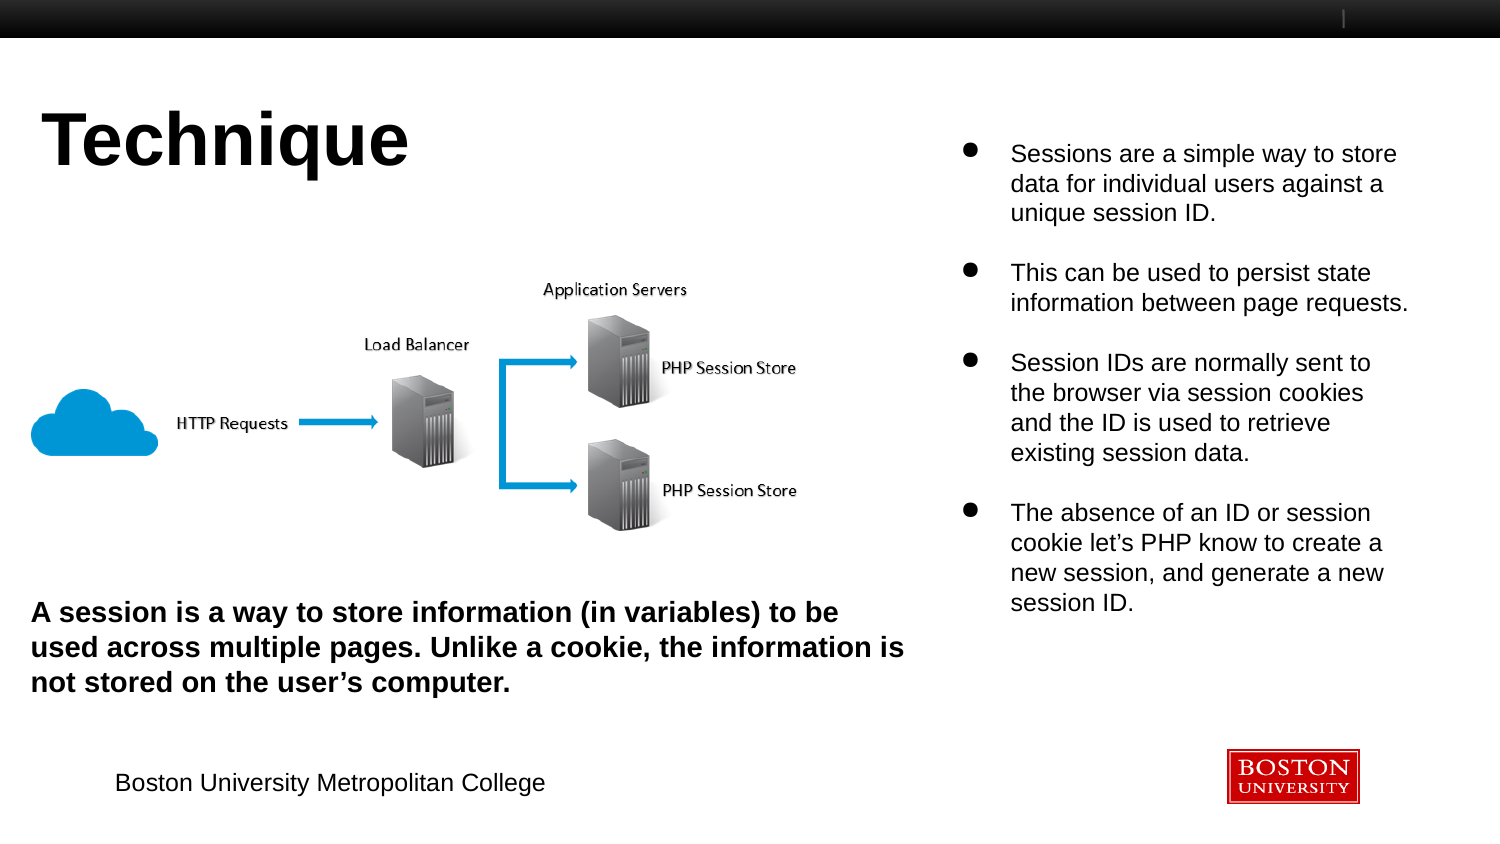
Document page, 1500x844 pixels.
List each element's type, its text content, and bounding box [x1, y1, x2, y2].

picture [15, 253, 840, 580]
text_box Technique [26, 75, 1327, 160]
picture [1227, 749, 1360, 804]
text_box A session is a way to store information (in variables) to be used across multiple pages. Unlike a cookie, the information is not stored on the user’s computer. [15, 578, 925, 844]
text_box Sessions are a simple way to store data for individual users against a unique session ID. This can be used to persist state information between page requests. Session IDs are normally sent to the browser via session cookies and the ID is used to retrieve existing session data. The absence of an ID or session cookie let’s PHP know to create a new session, and generate a new session ID. [920, 122, 1429, 611]
